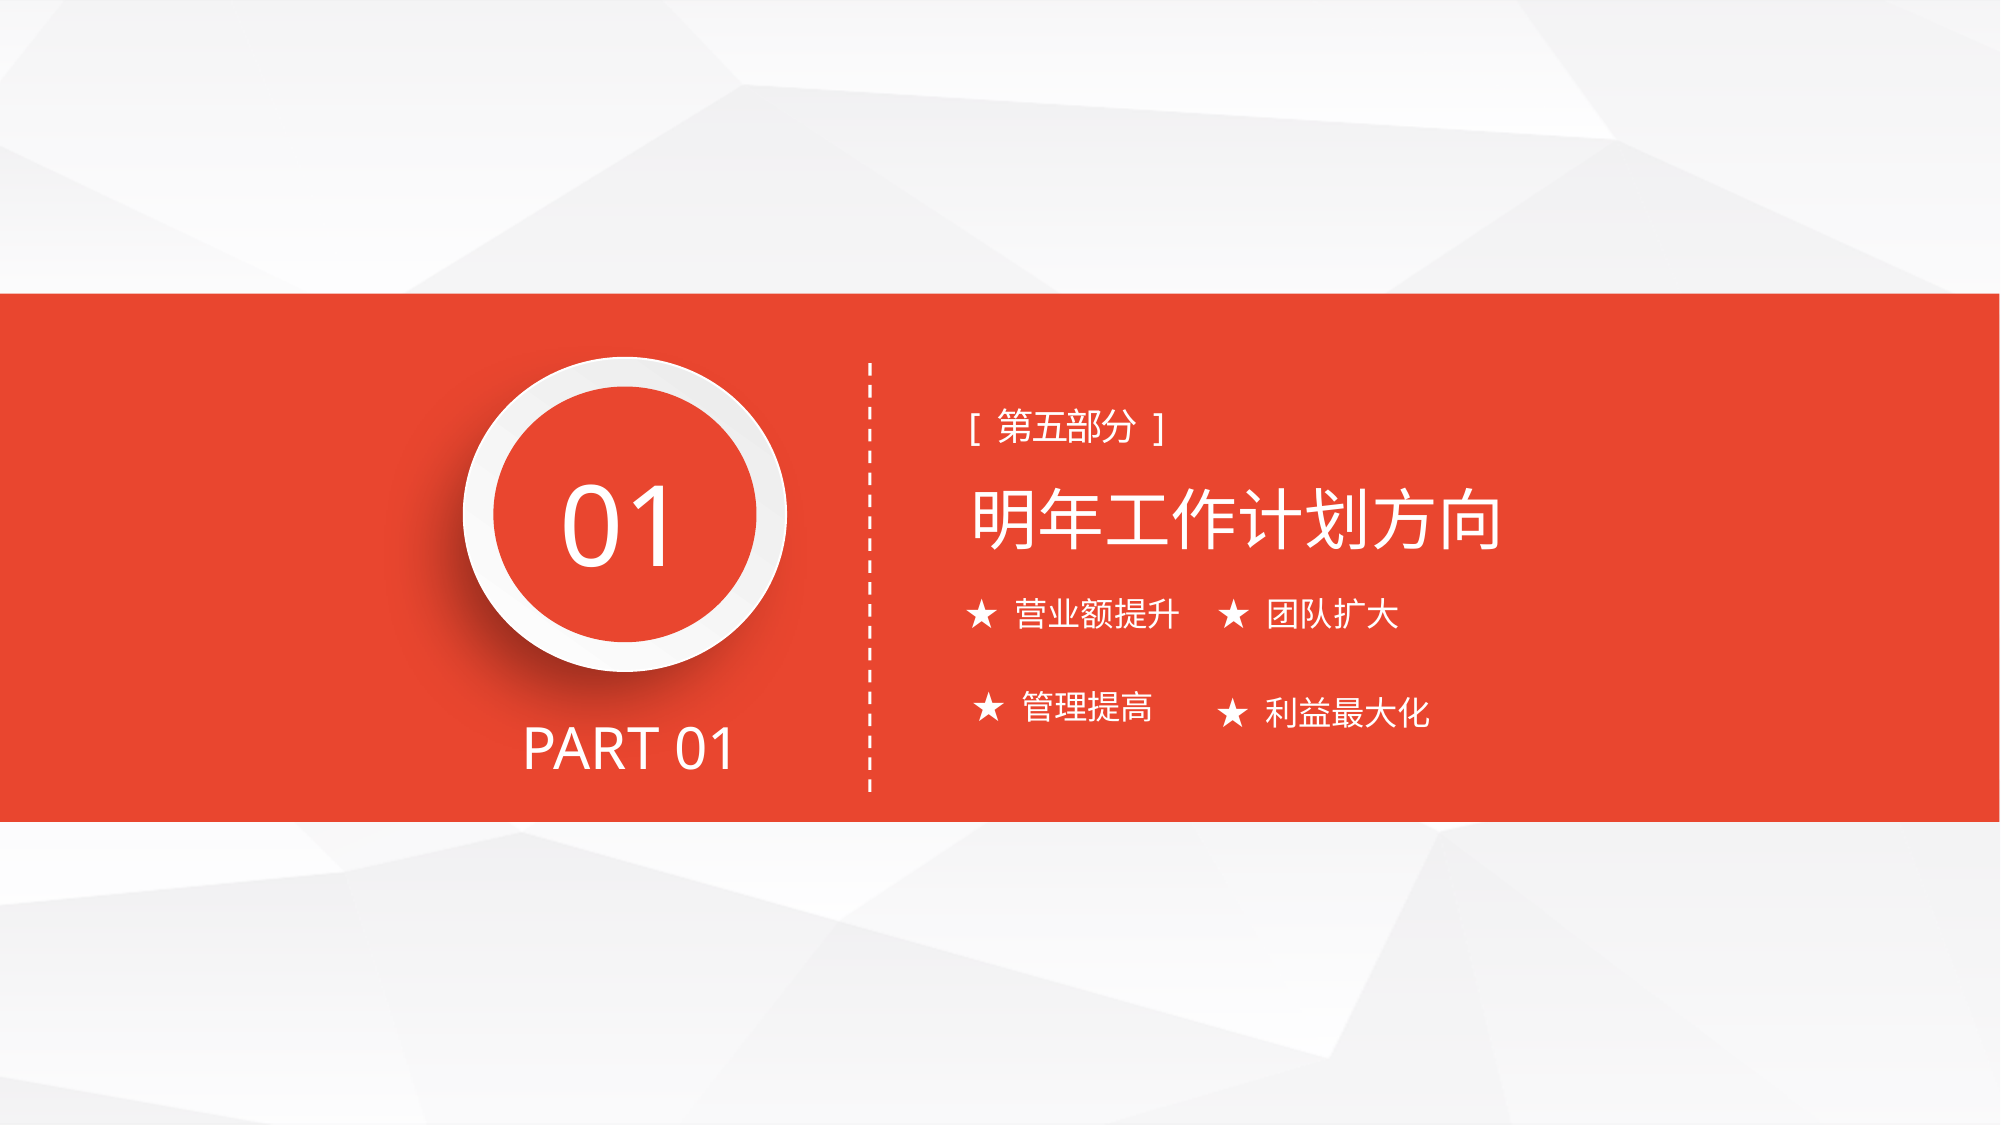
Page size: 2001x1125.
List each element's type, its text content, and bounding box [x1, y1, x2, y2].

text_box ★ 利益最大化 [1203, 685, 1473, 740]
text_box [0, 293, 2000, 823]
text_box PART 01 [463, 704, 800, 788]
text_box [463, 357, 786, 671]
text_box ★ 管理提高 [959, 679, 1175, 733]
text_box ★ 营业额提升 [952, 586, 1201, 640]
text_box ★ 团队扩大 [1204, 586, 1421, 640]
picture [0, 0, 2001, 1125]
text_box [ 第五部分 ] [955, 396, 1291, 455]
text_box 明年工作计划方向 [957, 471, 1532, 565]
